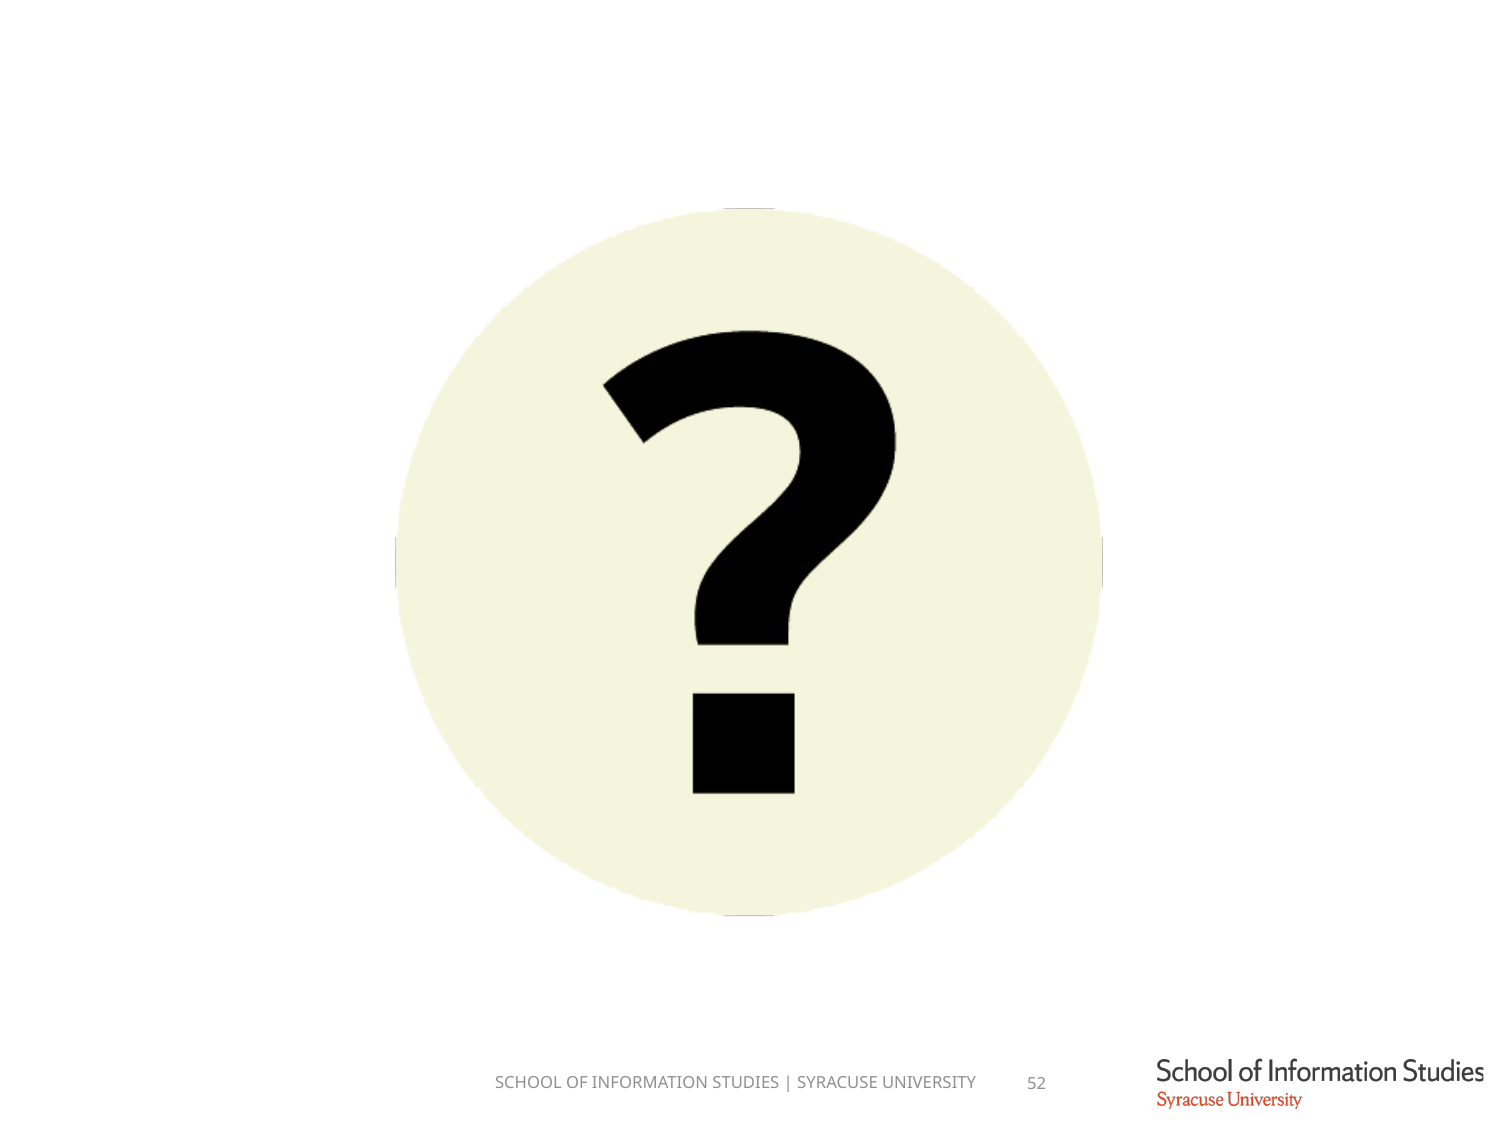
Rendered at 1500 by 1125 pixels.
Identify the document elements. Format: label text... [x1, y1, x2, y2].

slide_number 52 [1012, 1061, 1149, 1107]
picture [249, 187, 1250, 938]
footer School of Information Studies | Syracuse University [283, 1061, 993, 1106]
